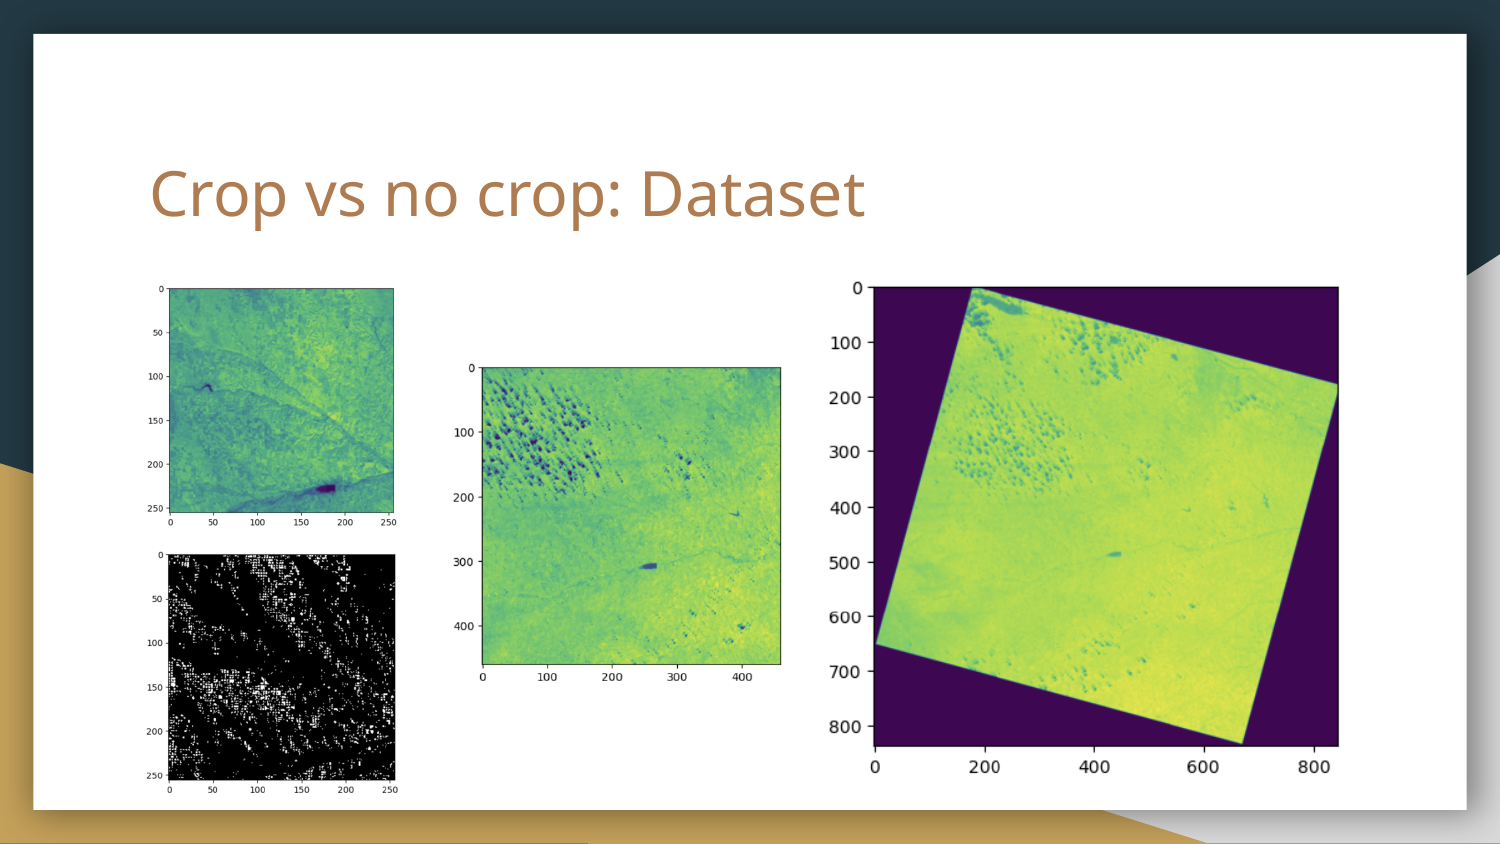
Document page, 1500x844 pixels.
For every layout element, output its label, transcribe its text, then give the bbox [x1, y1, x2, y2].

picture [143, 279, 410, 531]
picture [143, 544, 410, 798]
title Crop vs no crop: Dataset [134, 138, 1366, 296]
picture [824, 279, 1344, 779]
picture [448, 359, 786, 685]
